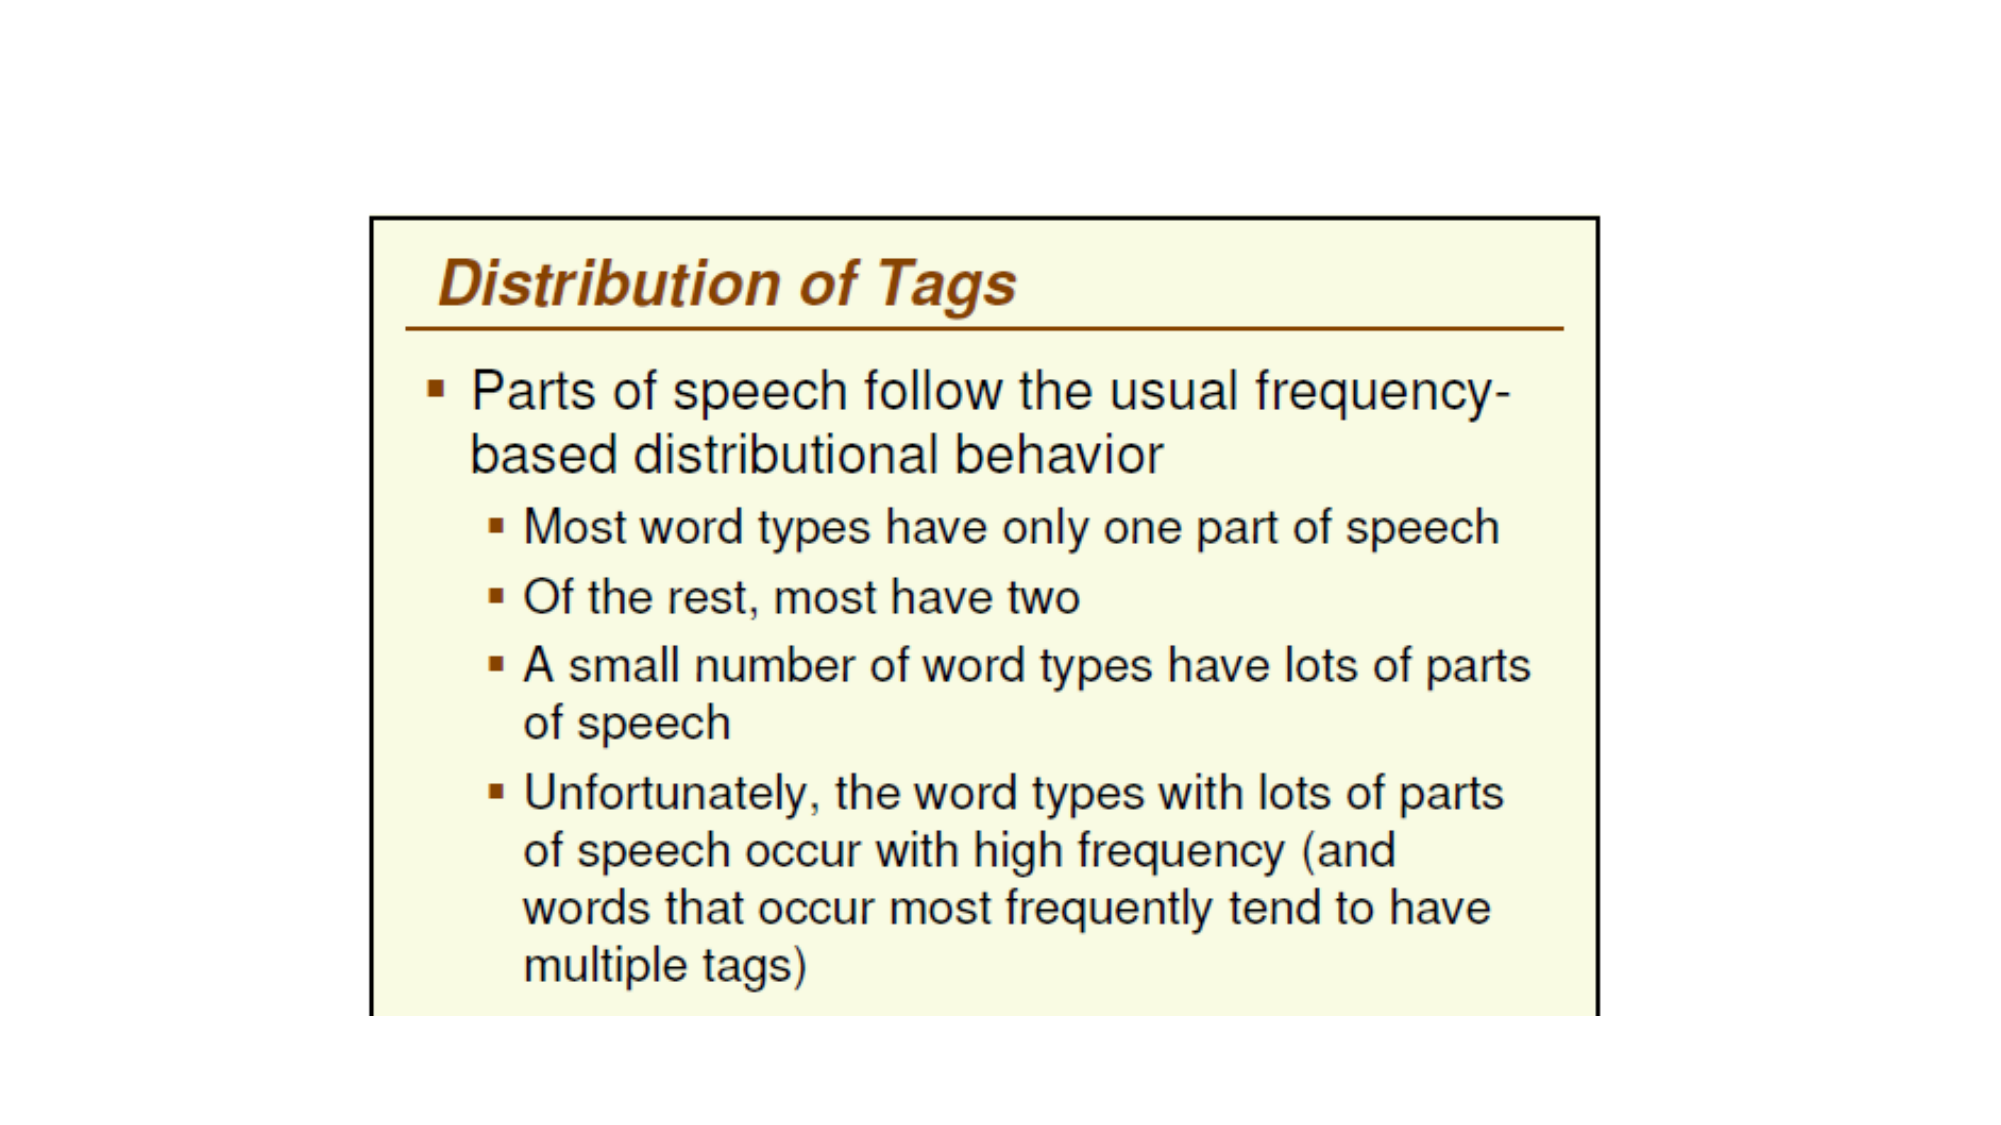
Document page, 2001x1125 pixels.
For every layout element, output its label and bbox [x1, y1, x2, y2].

picture [287, 157, 1624, 1016]
